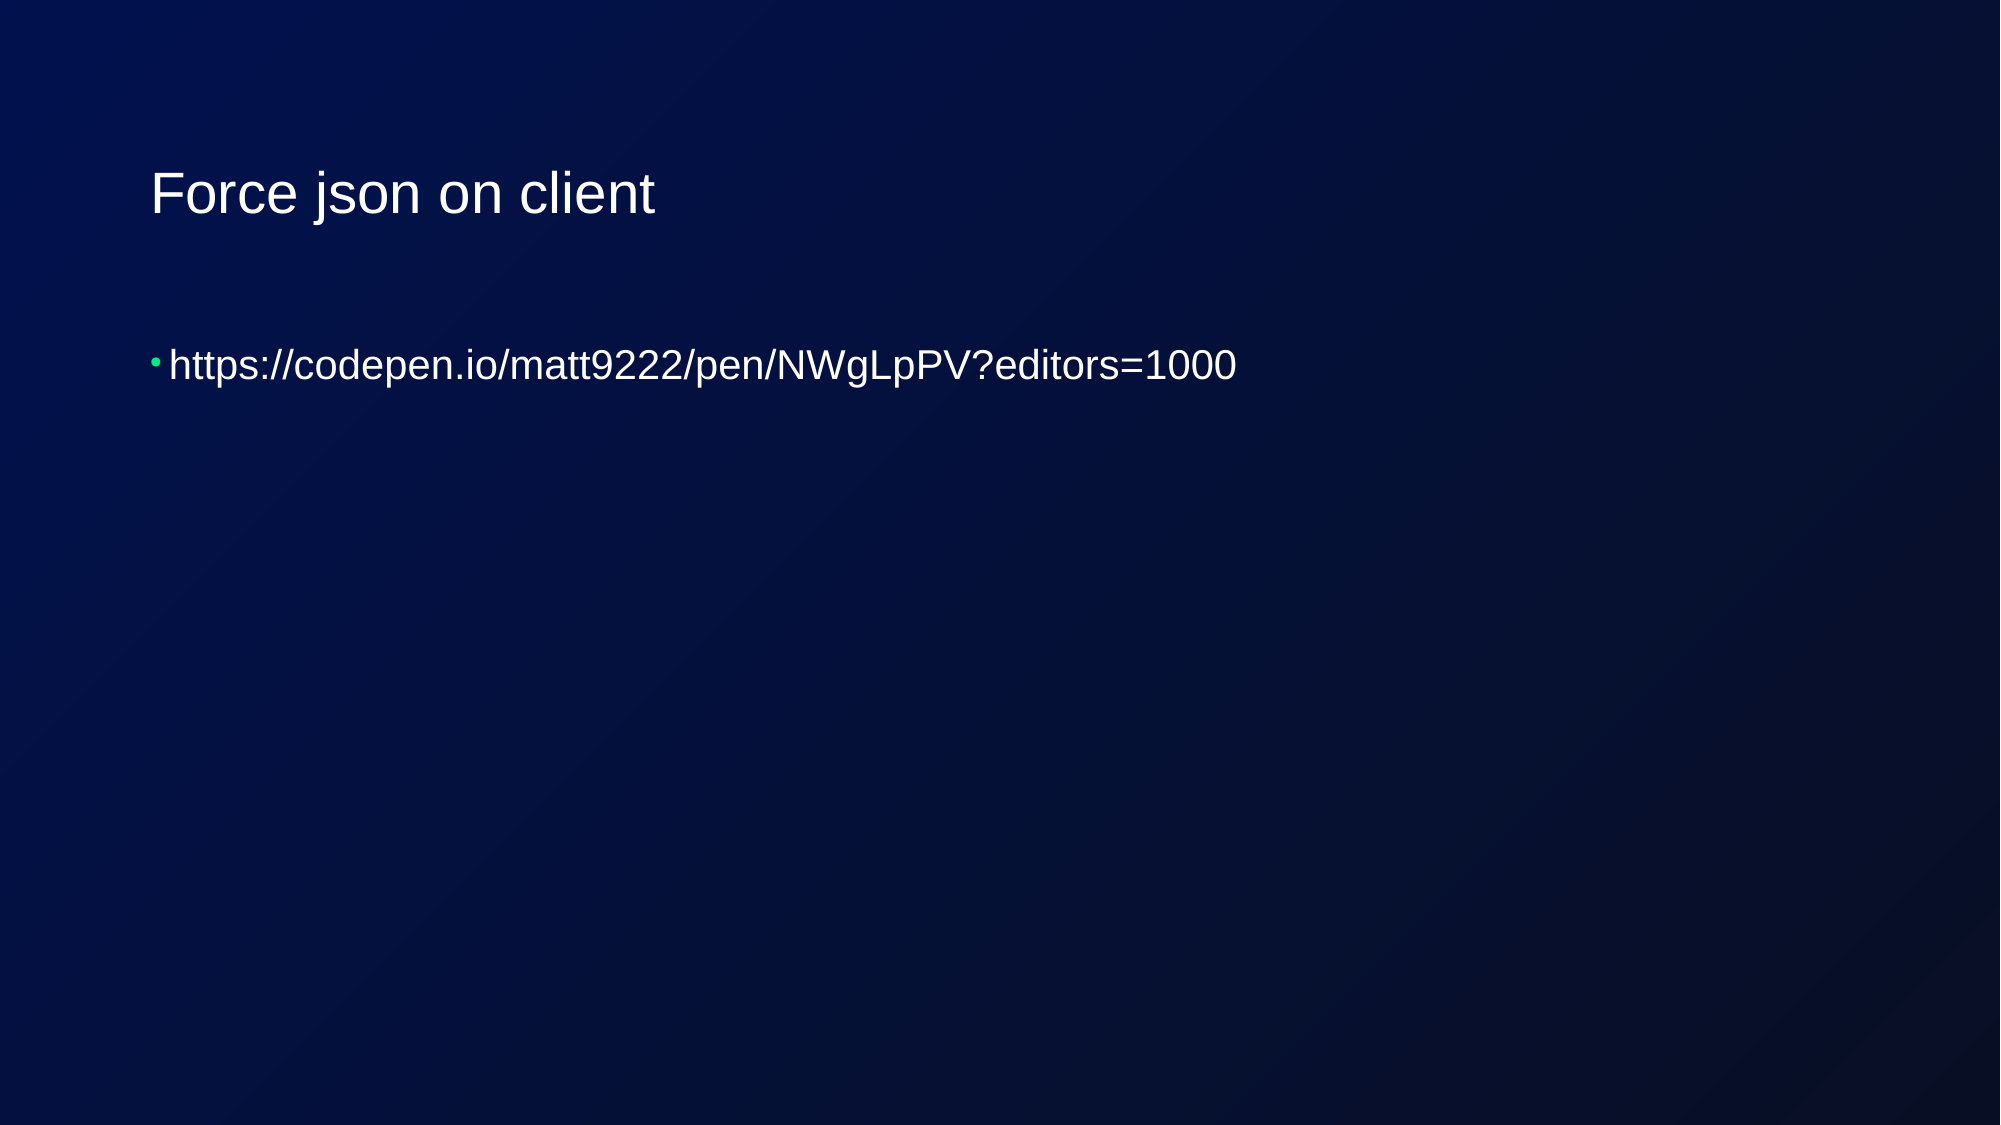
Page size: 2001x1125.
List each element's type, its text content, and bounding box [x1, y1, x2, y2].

title Force json on client [150, 155, 1851, 226]
text_box [0, 0, 2000, 1125]
list https://codepen.io/matt9222/pen/NWgLpPV?editors=1000 [150, 337, 1851, 900]
